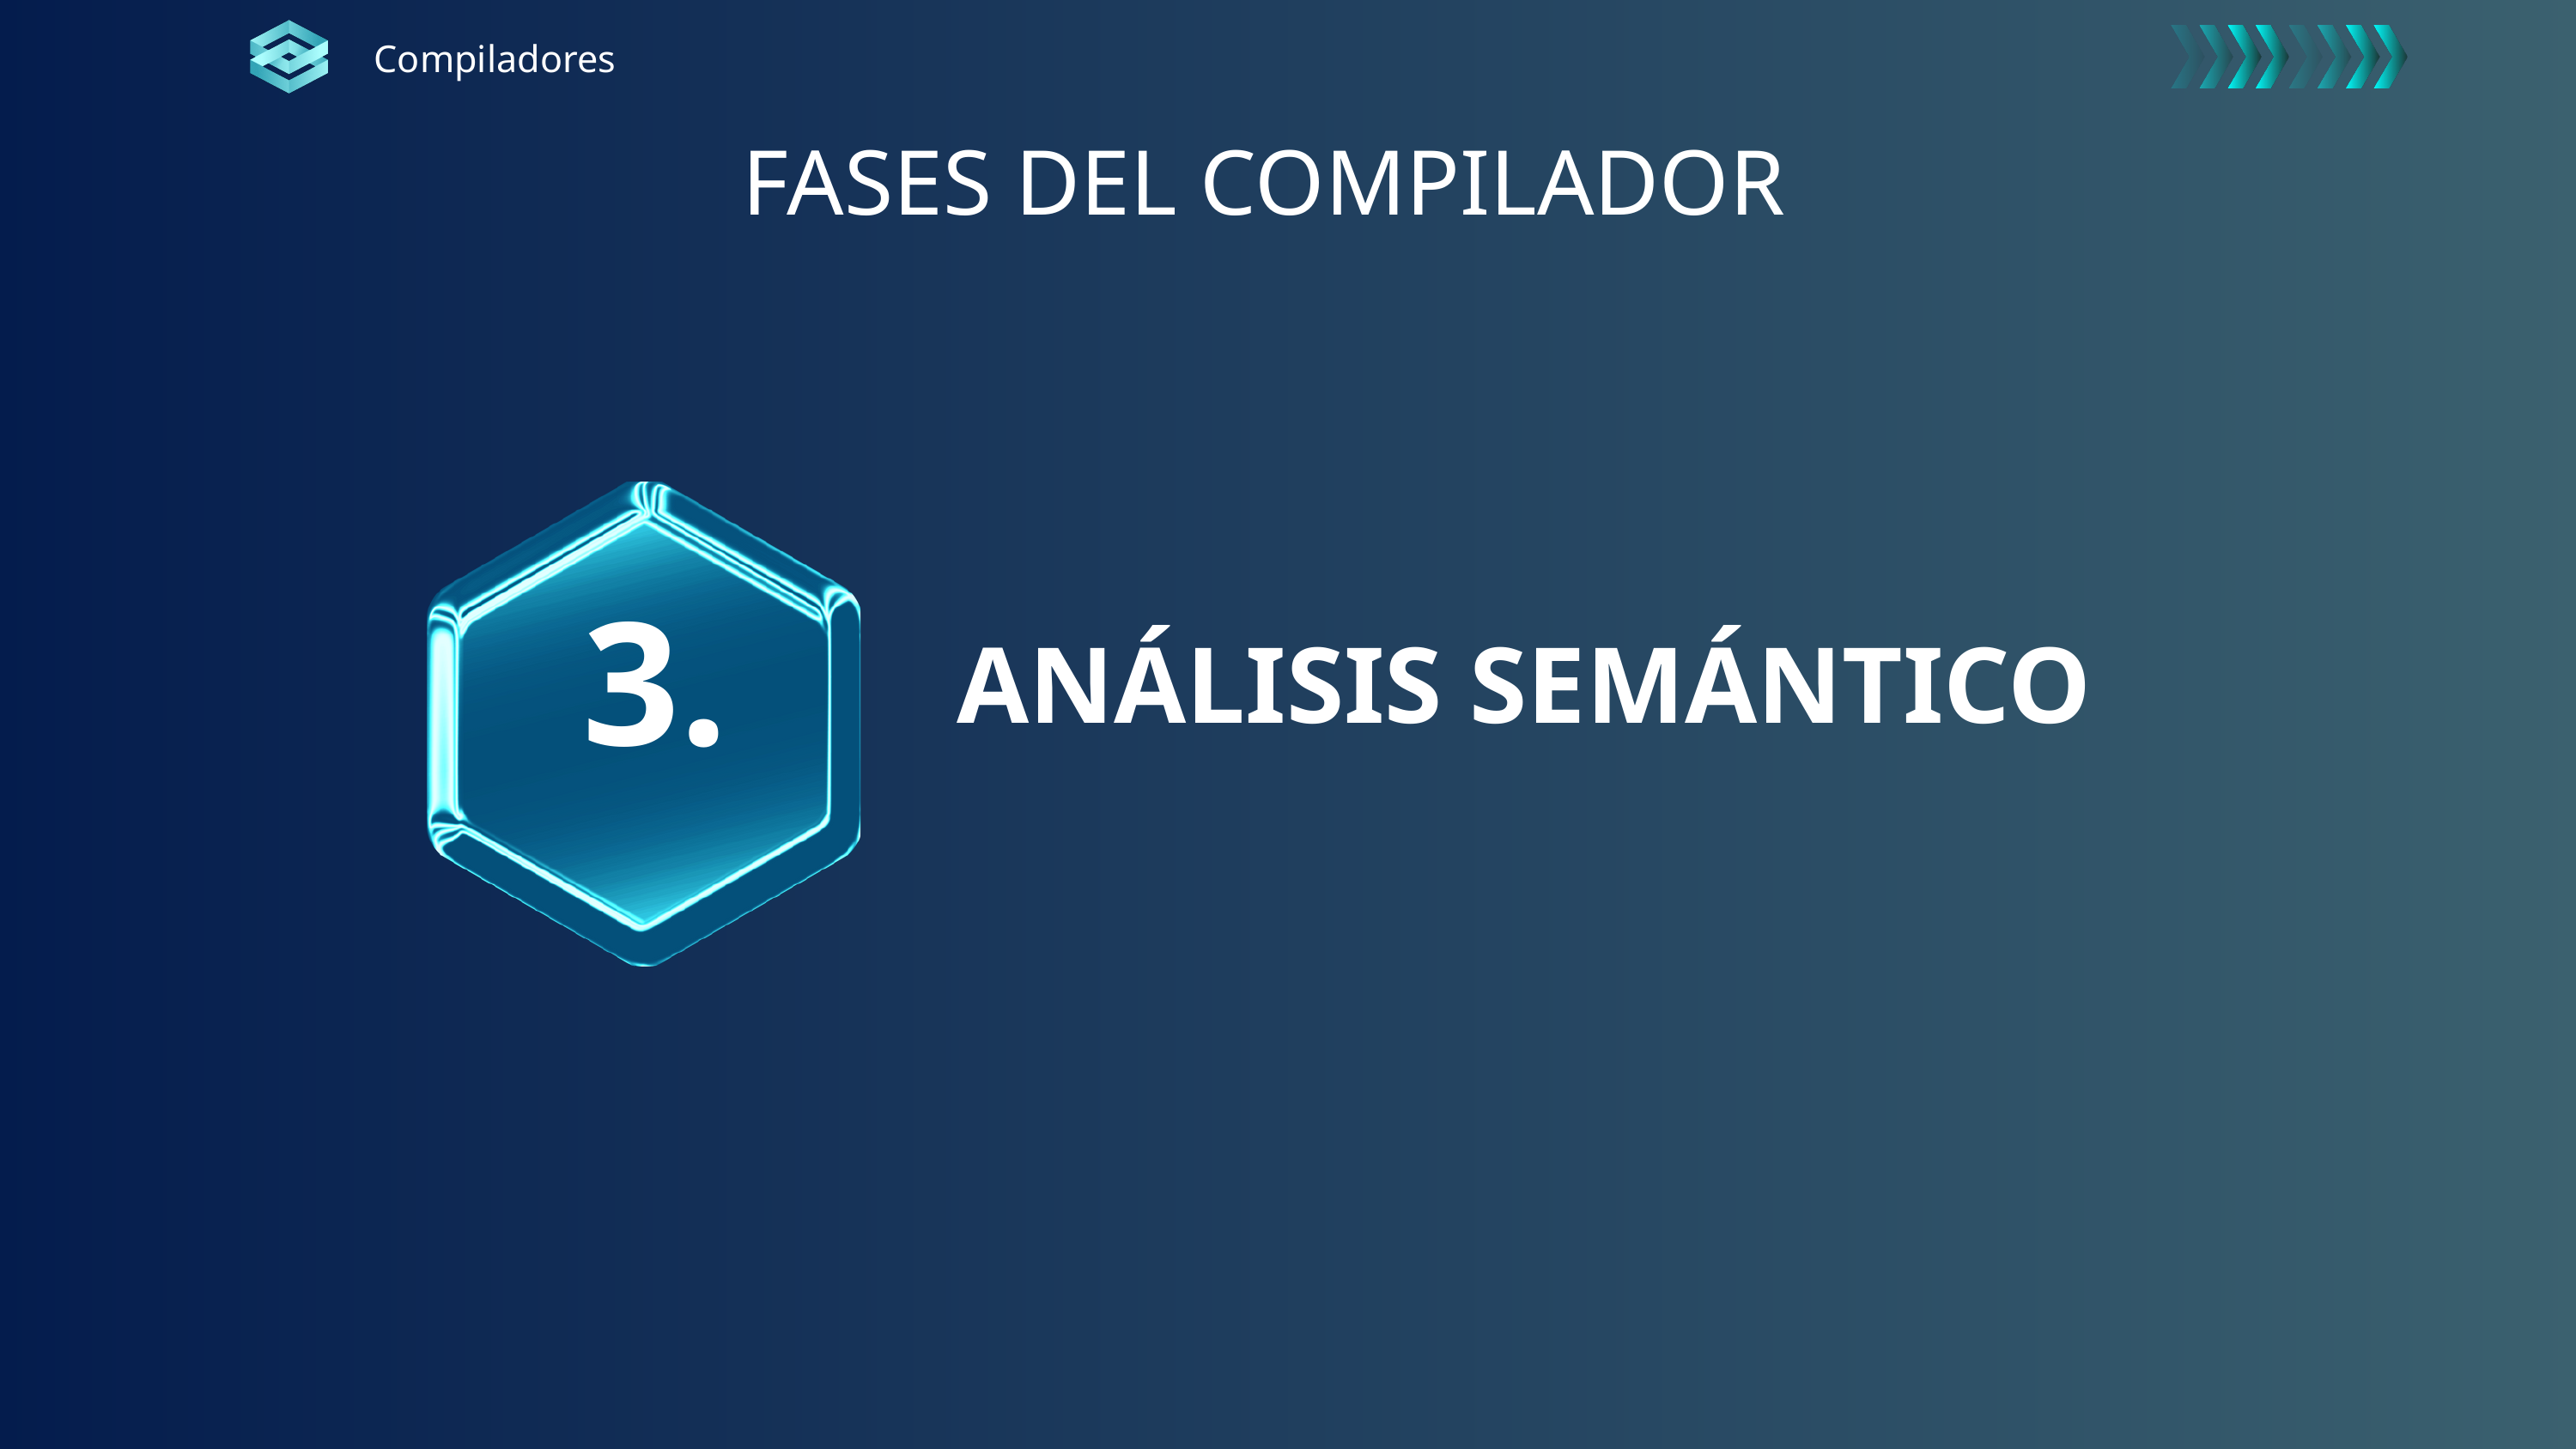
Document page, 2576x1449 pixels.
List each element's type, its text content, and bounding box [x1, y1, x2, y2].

text_box [250, 20, 328, 94]
text_box [426, 482, 861, 967]
text_box [2289, 25, 2408, 89]
text_box ANÁLISIS SEMÁNTICO [947, 631, 2102, 745]
text_box Compiladores [374, 39, 702, 80]
text_box FASES DEL COMPILADOR [409, 119, 2119, 233]
text_box [2171, 25, 2289, 89]
text_box 3. [545, 595, 766, 780]
